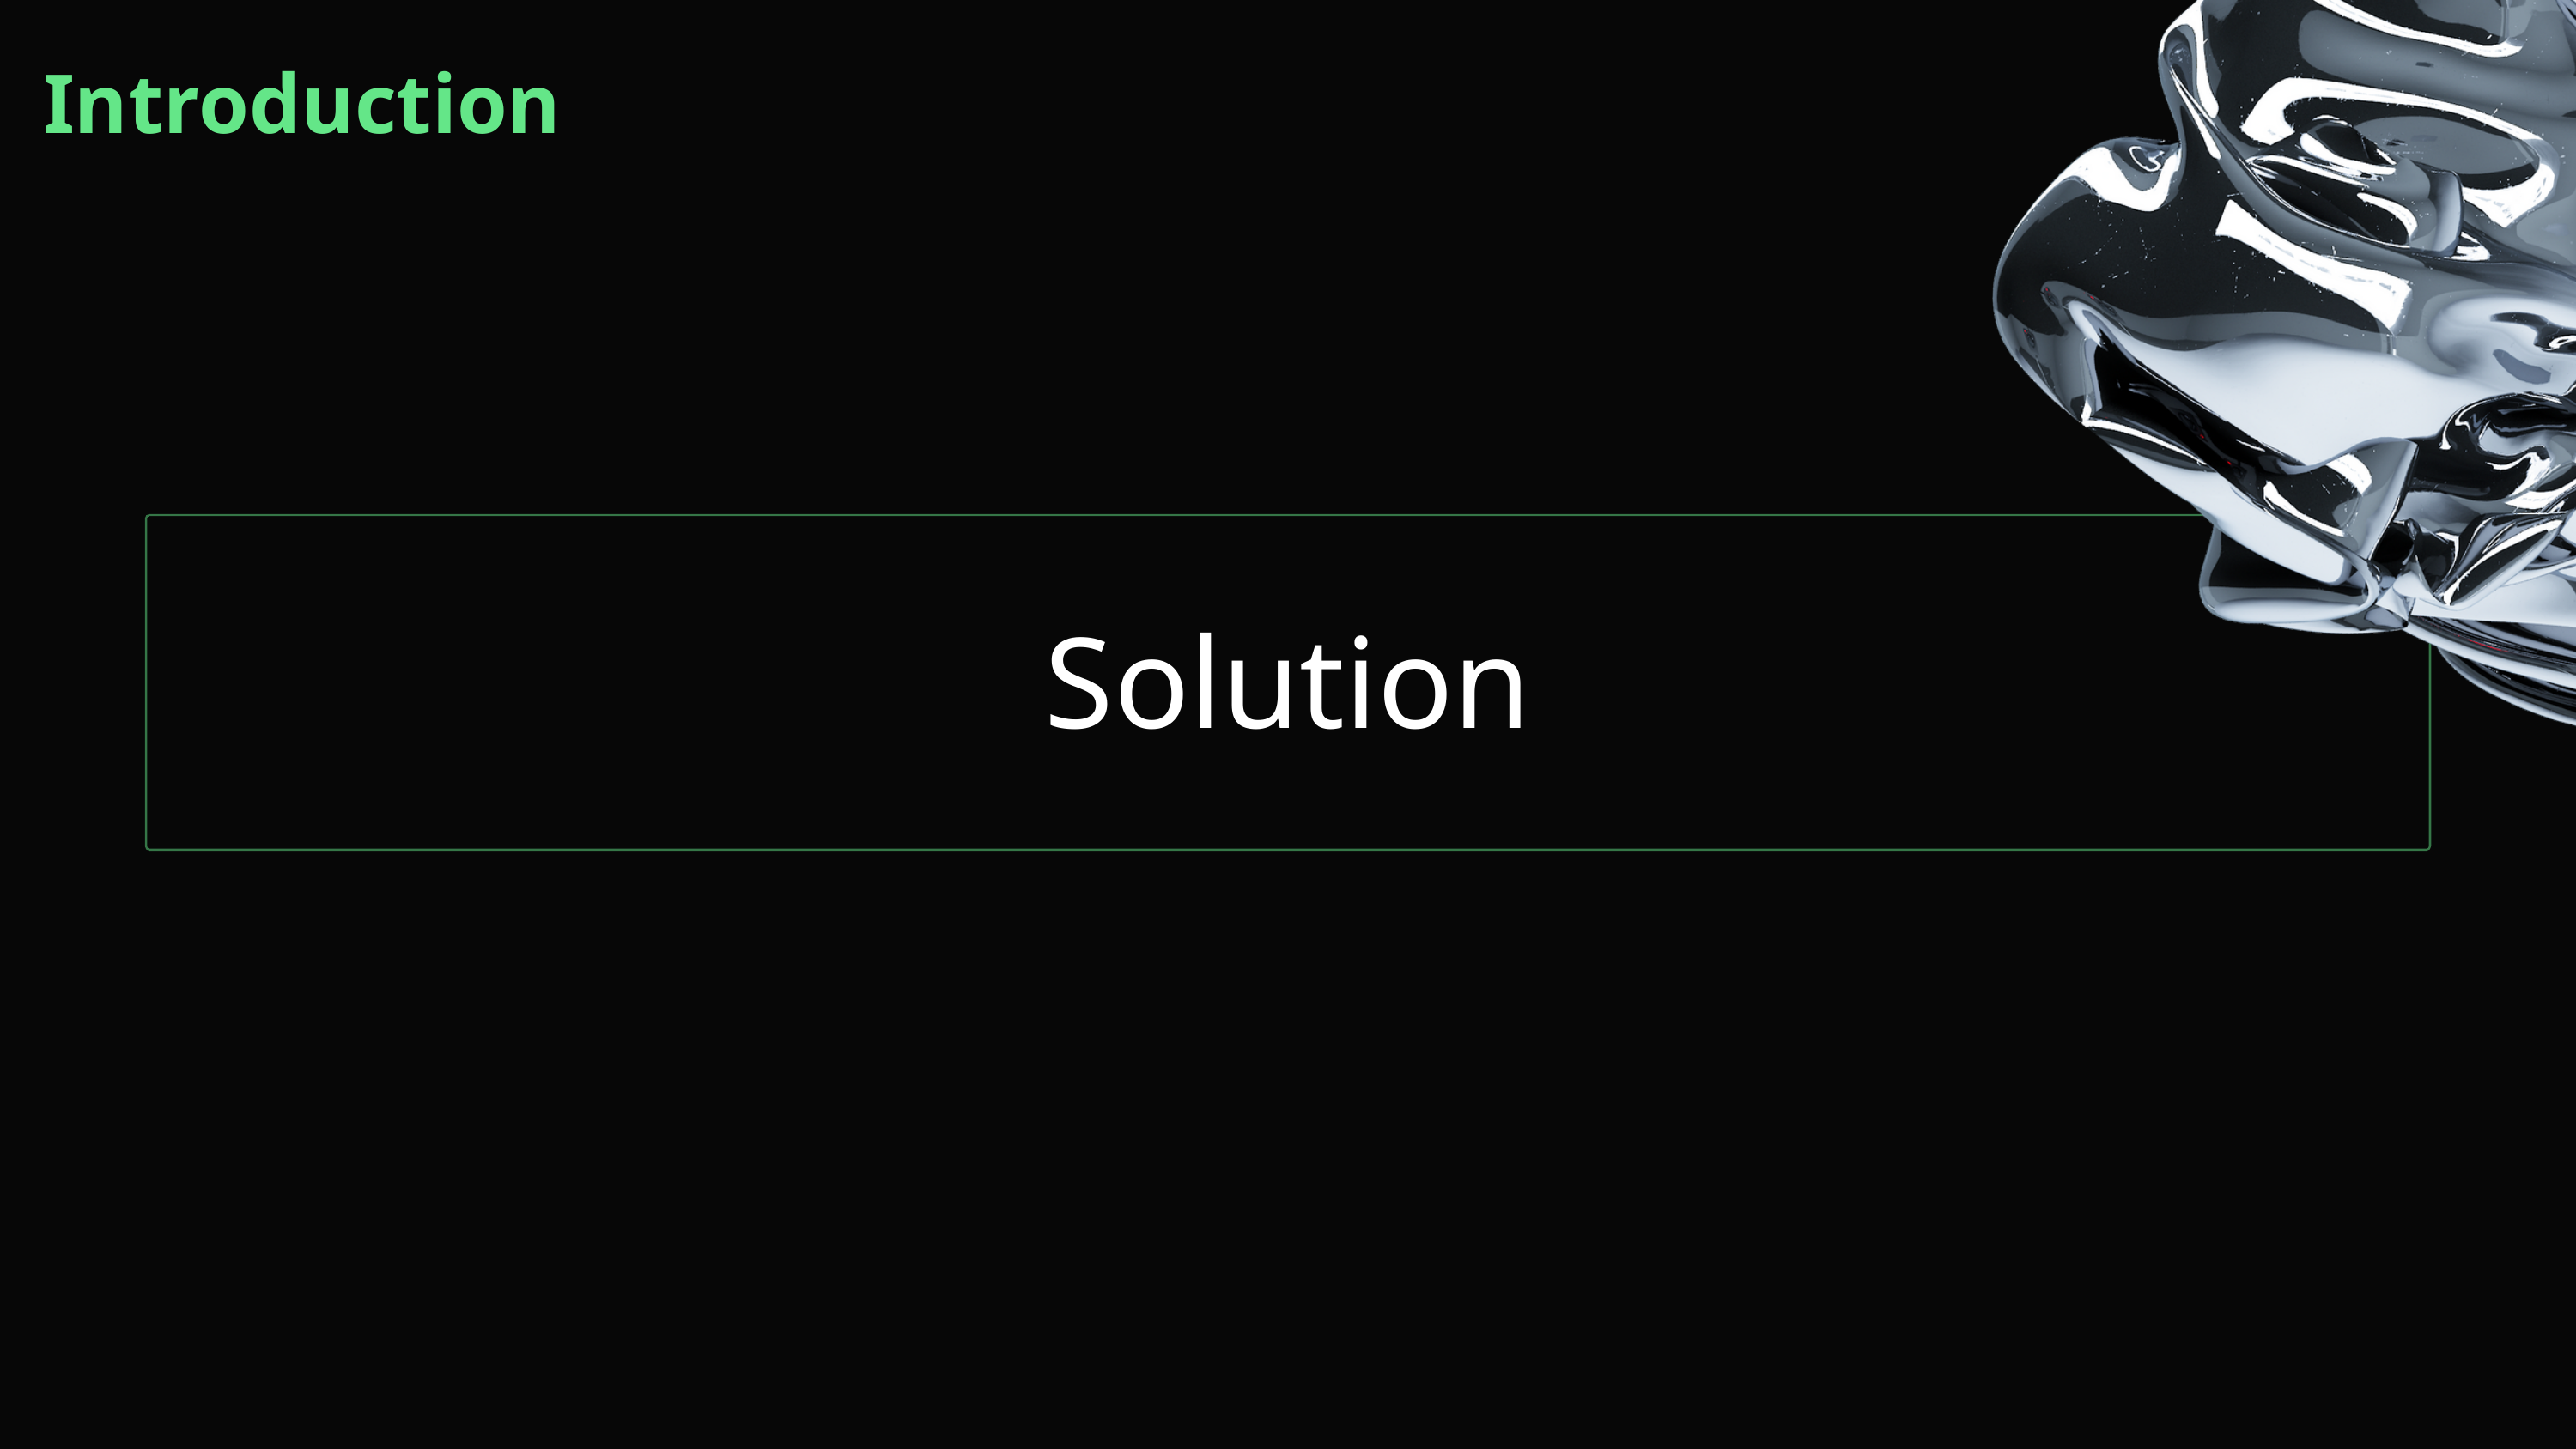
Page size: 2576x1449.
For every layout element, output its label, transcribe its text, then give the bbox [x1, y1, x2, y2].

text_box Introduction [42, 51, 1170, 149]
text_box [1992, 0, 2576, 739]
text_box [144, 513, 2432, 852]
